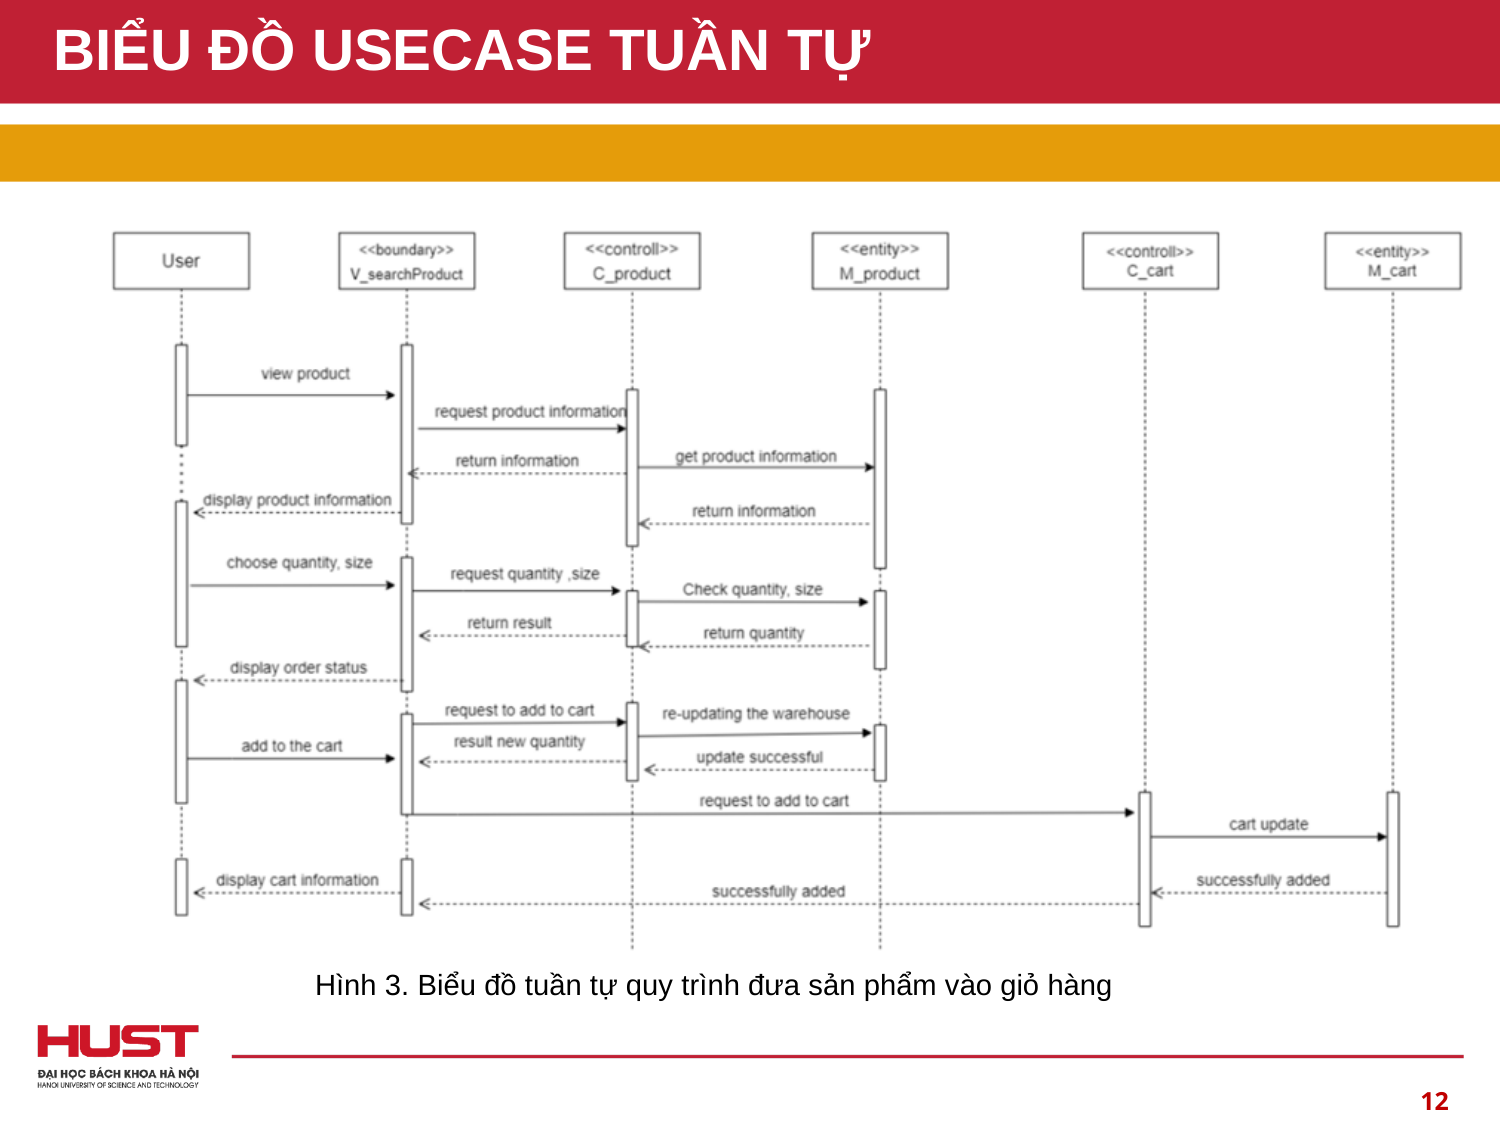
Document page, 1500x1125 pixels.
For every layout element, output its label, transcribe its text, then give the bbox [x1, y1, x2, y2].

title BIỂU ĐỒ USECASE TUẦN TỰ [38, 12, 1462, 87]
picture [0, 0, 1500, 1125]
text_box Hình 3. Biểu đồ tuần tự quy trình đưa sản phẩm vào giỏ hàng [299, 969, 1161, 1010]
slide_number 12 [1126, 1078, 1464, 1125]
